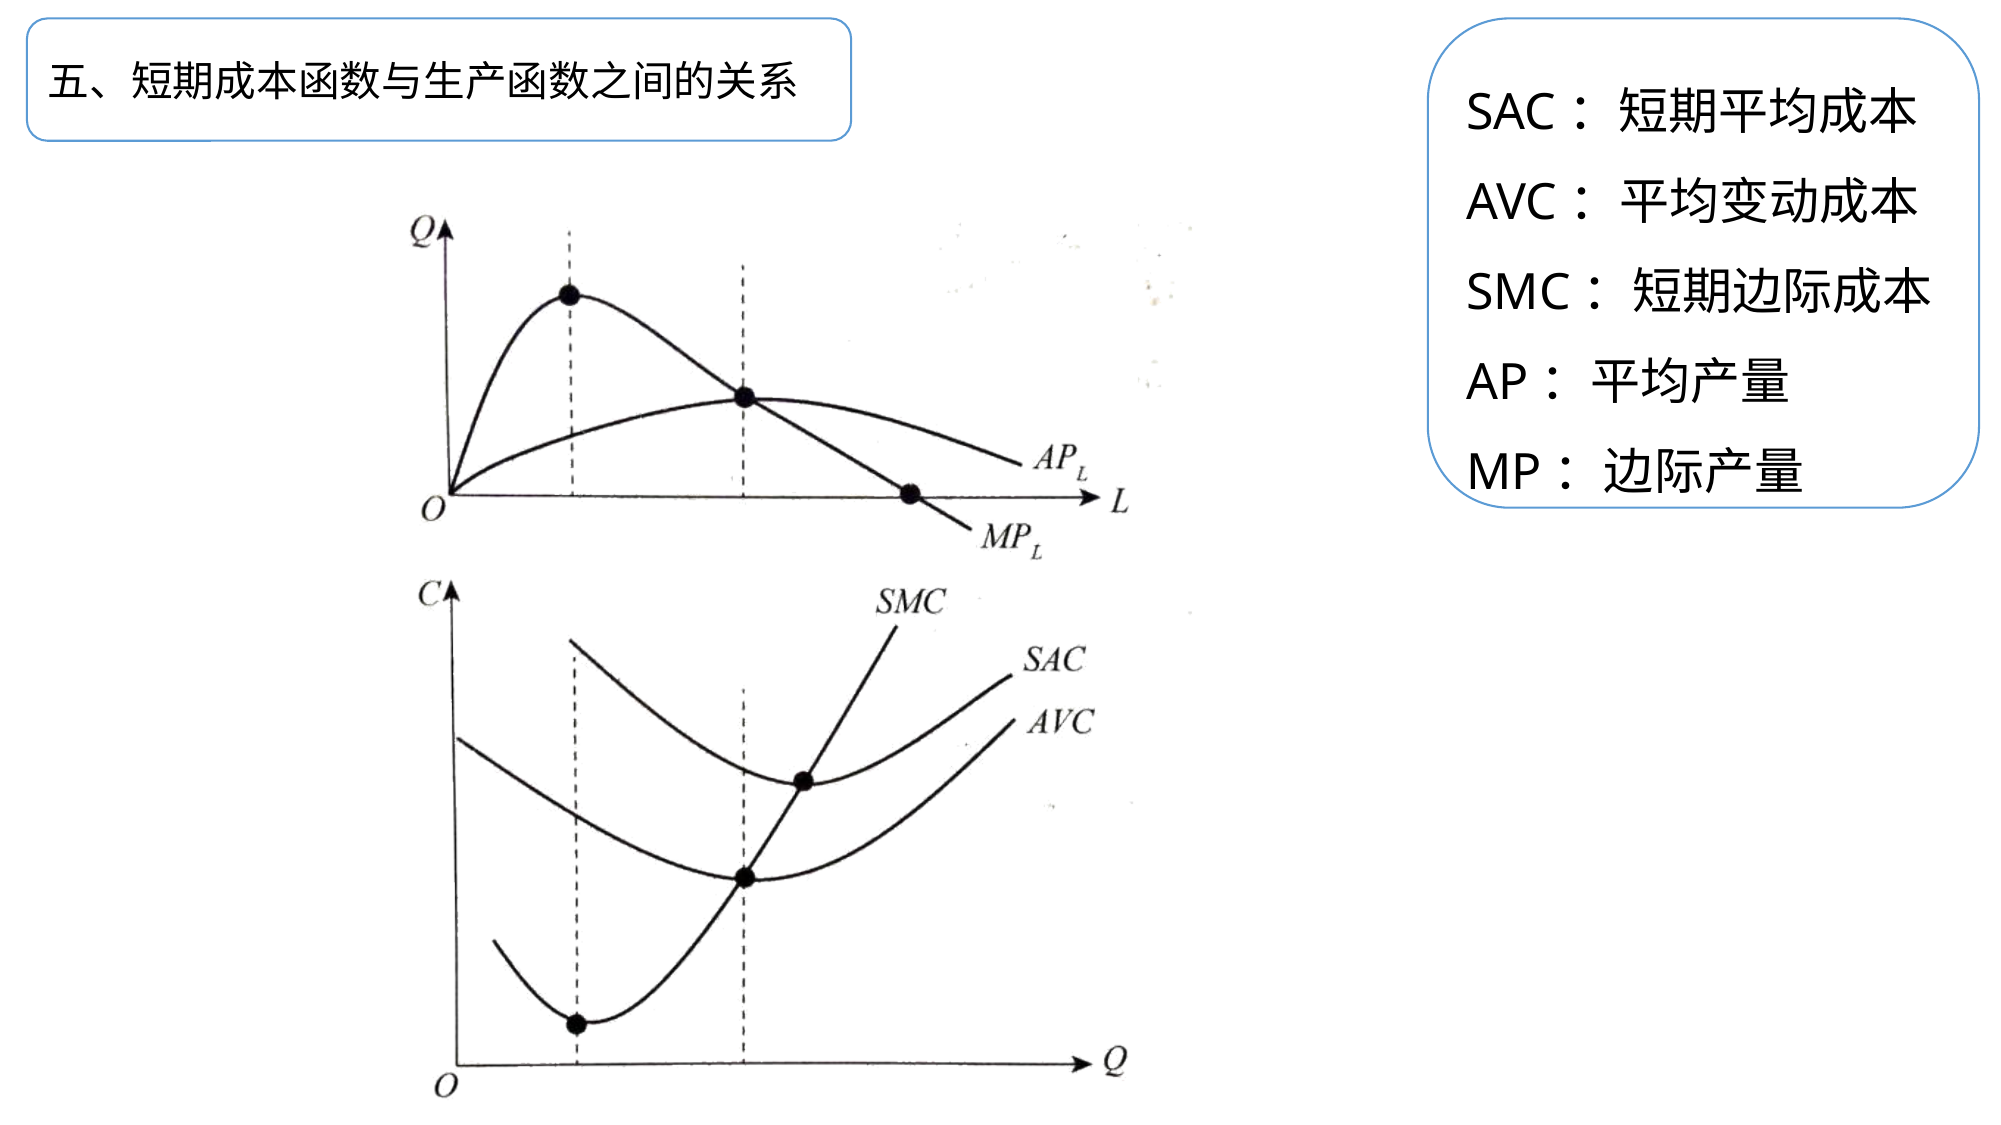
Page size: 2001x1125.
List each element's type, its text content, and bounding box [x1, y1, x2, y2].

picture [366, 140, 1193, 1125]
text_box 五、短期成本函数与生产函数之间的关系 [25, 17, 853, 142]
text_box SAC：短期平均成本 AVC：平均变动成本 SMC：短期边际成本 AP：平均产量 MP：边际产量 [1426, 17, 1981, 509]
